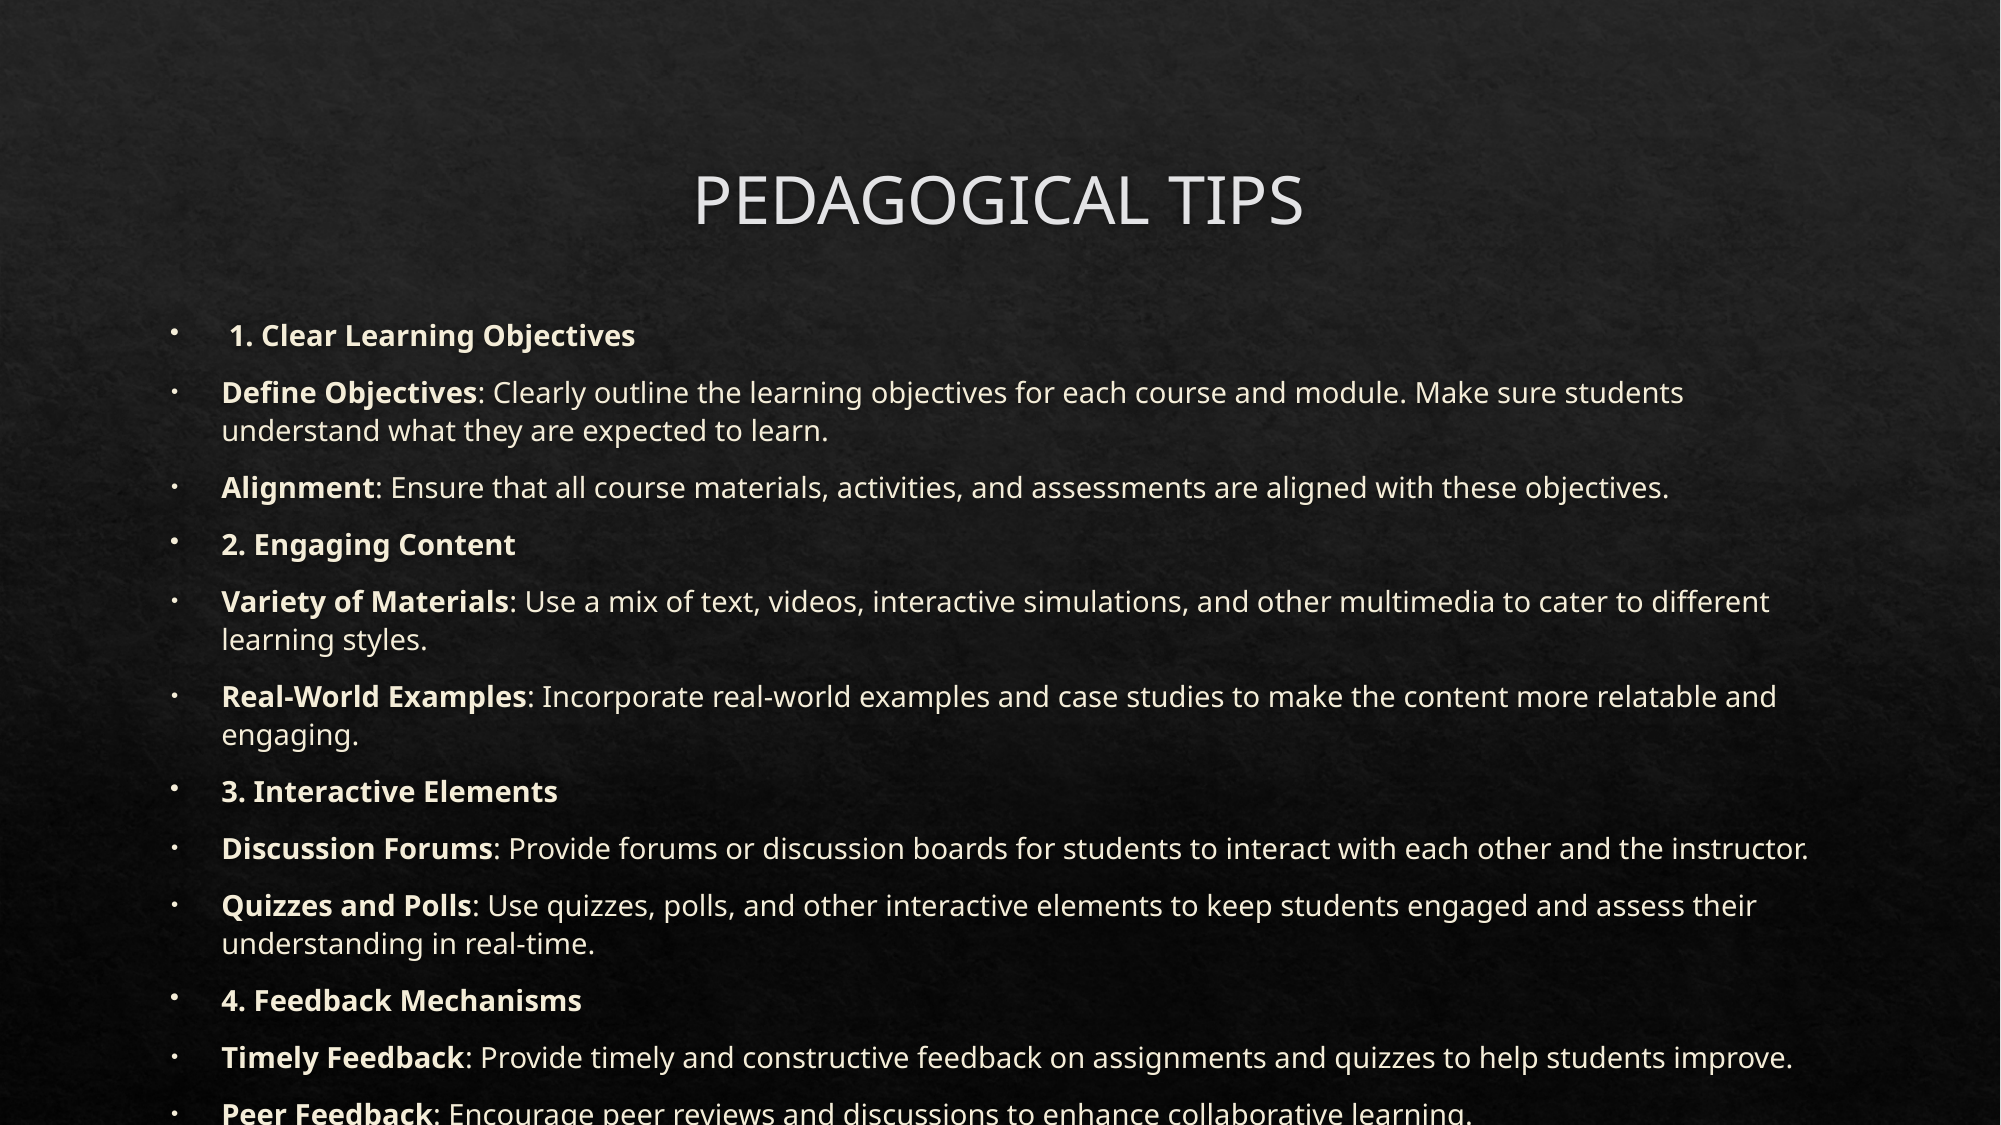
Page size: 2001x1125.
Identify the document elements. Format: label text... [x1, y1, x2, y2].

title PEDAGOGICAL TIPS [149, 99, 1849, 301]
list 1. Clear Learning Objectives Define Objectives: Clearly outline the learning objectives for each course and module. Make sure students understand what they are expected to learn. Alignment: Ensure that all course materials, activities, and assessments are aligned with these objectives. 2. Engaging Content Variety of Materials: Use a mix of text, videos, interactive simulations, and other multimedia to cater to different learning styles. Real-World Examples: Incorporate real-world examples and case studies to make the content more relatable and engaging. 3. Interactive Elements Discussion Forums: Provide forums or discussion boards for students to interact with each other and the instructor. Quizzes and Polls: Use quizzes, polls, and other interactive elements to keep students engaged and assess their understanding in real-time. 4. Feedback Mechanisms Timely Feedback: Provide timely and constructive feedback on assignments and quizzes to help students improve. Peer Feedback: Encourage peer reviews and discussions to enhance collaborative learning. [149, 306, 1849, 1062]
